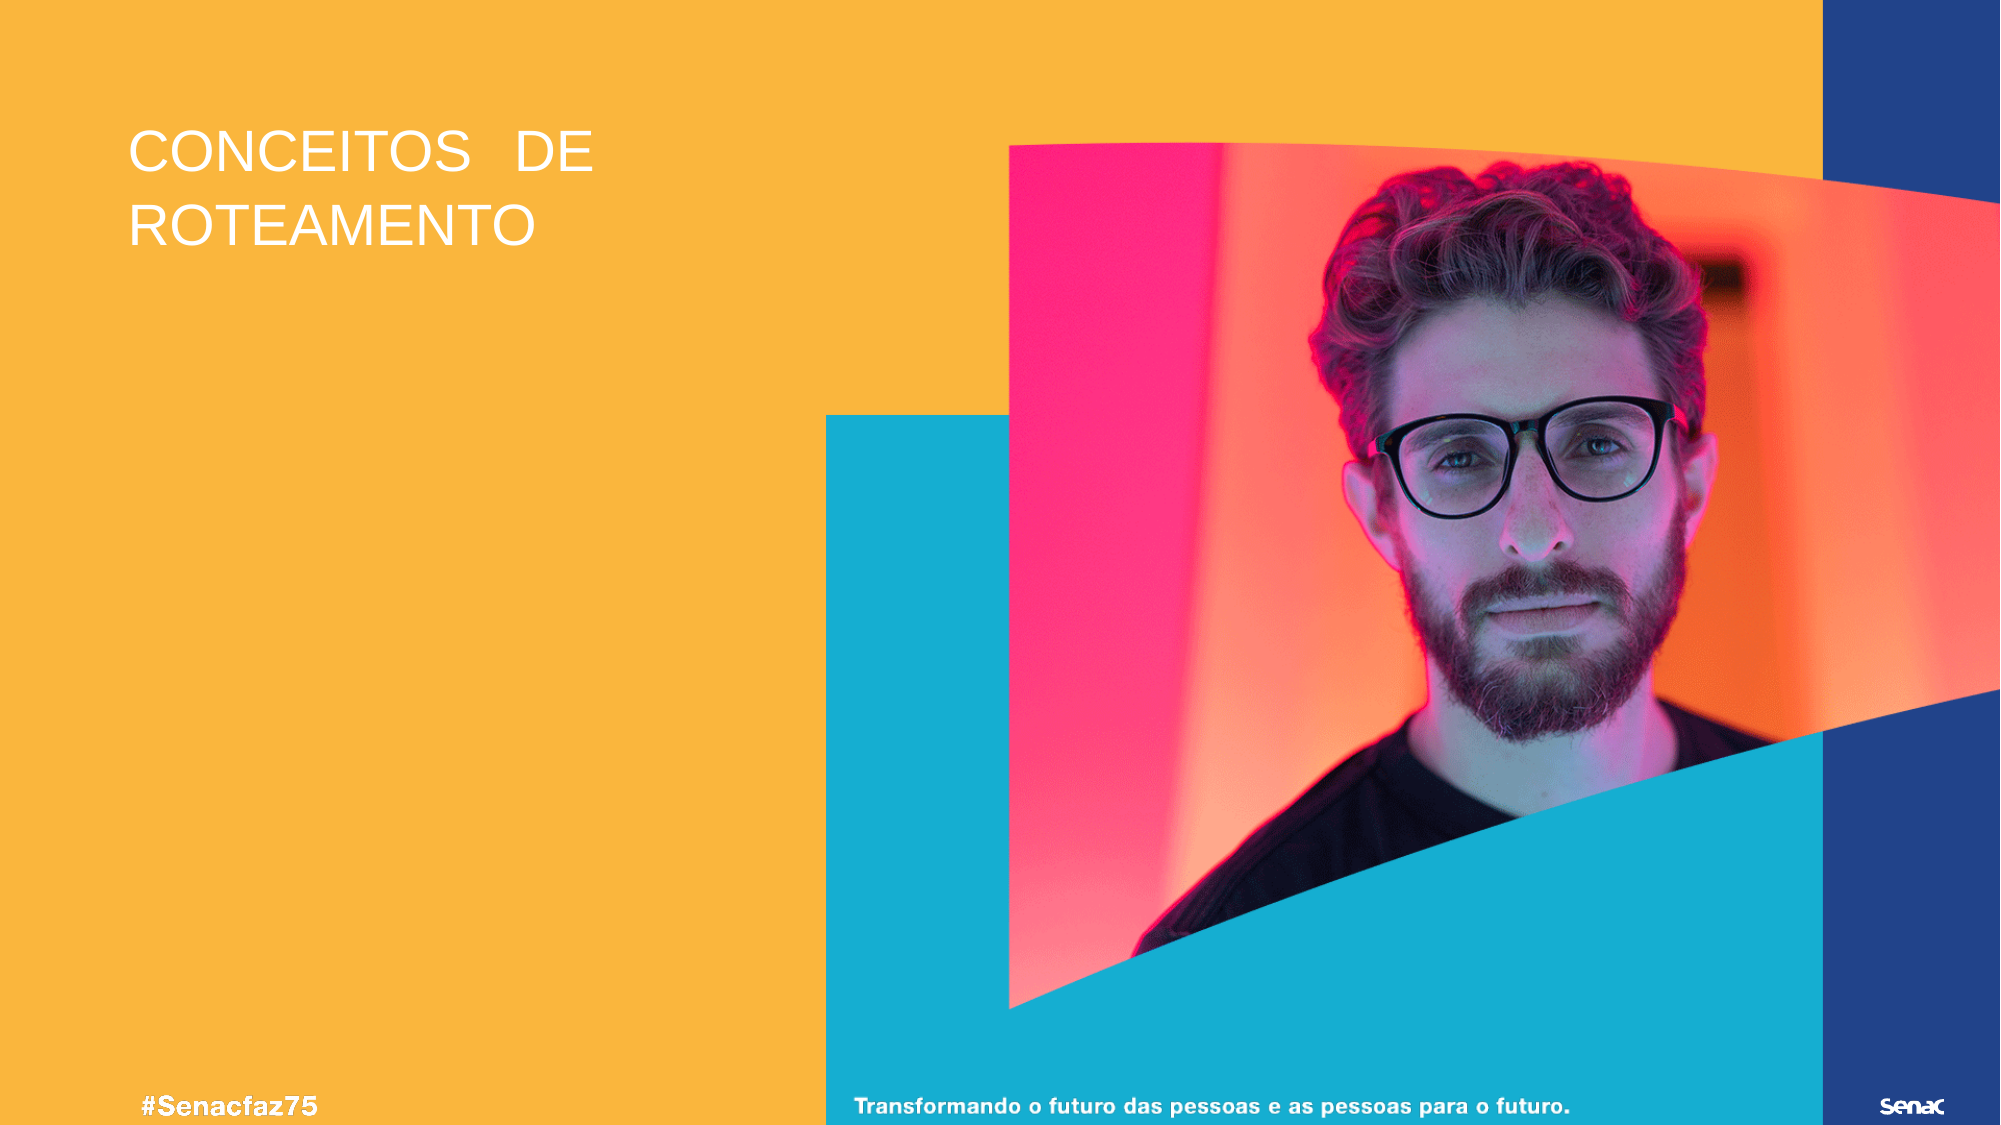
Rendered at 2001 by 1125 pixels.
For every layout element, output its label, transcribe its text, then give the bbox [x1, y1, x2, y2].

text_box CONCEITOS DE ROTEAMENTO [112, 100, 610, 265]
picture [0, 0, 2000, 1125]
